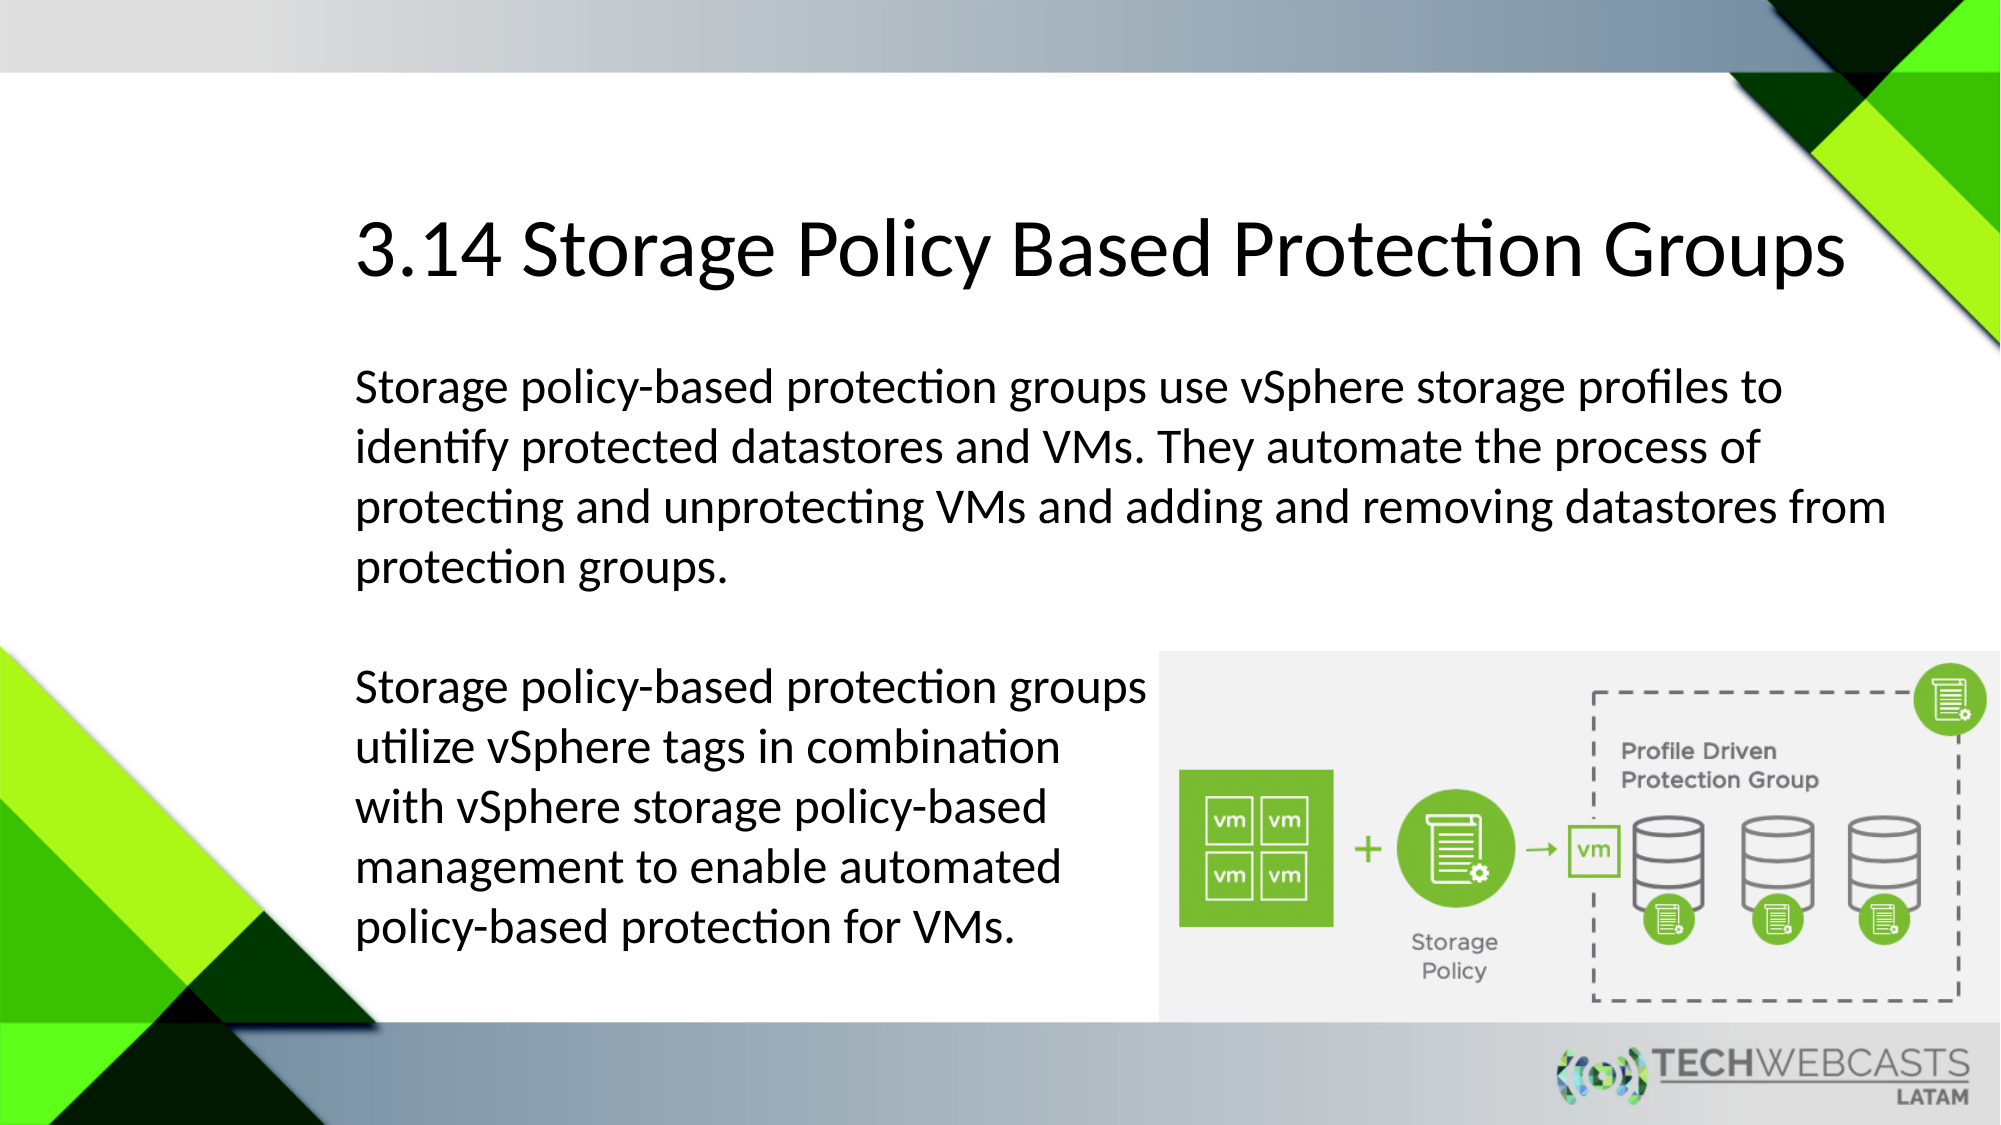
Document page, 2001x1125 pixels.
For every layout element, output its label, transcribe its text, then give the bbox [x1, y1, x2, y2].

text_box 3.14 Storage Policy Based Protection Groups Storage policy-based protection groups use vSphere storage profiles to identify protected datastores and VMs. They automate the process of protecting and unprotecting VMs and adding and removing datastores from protection groups. Storage policy-based protection groups utilize vSphere tags in combination with vSphere storage policy-based management to enable automated policy-based protection for VMs. [340, 186, 1914, 961]
picture [0, 0, 2001, 1125]
